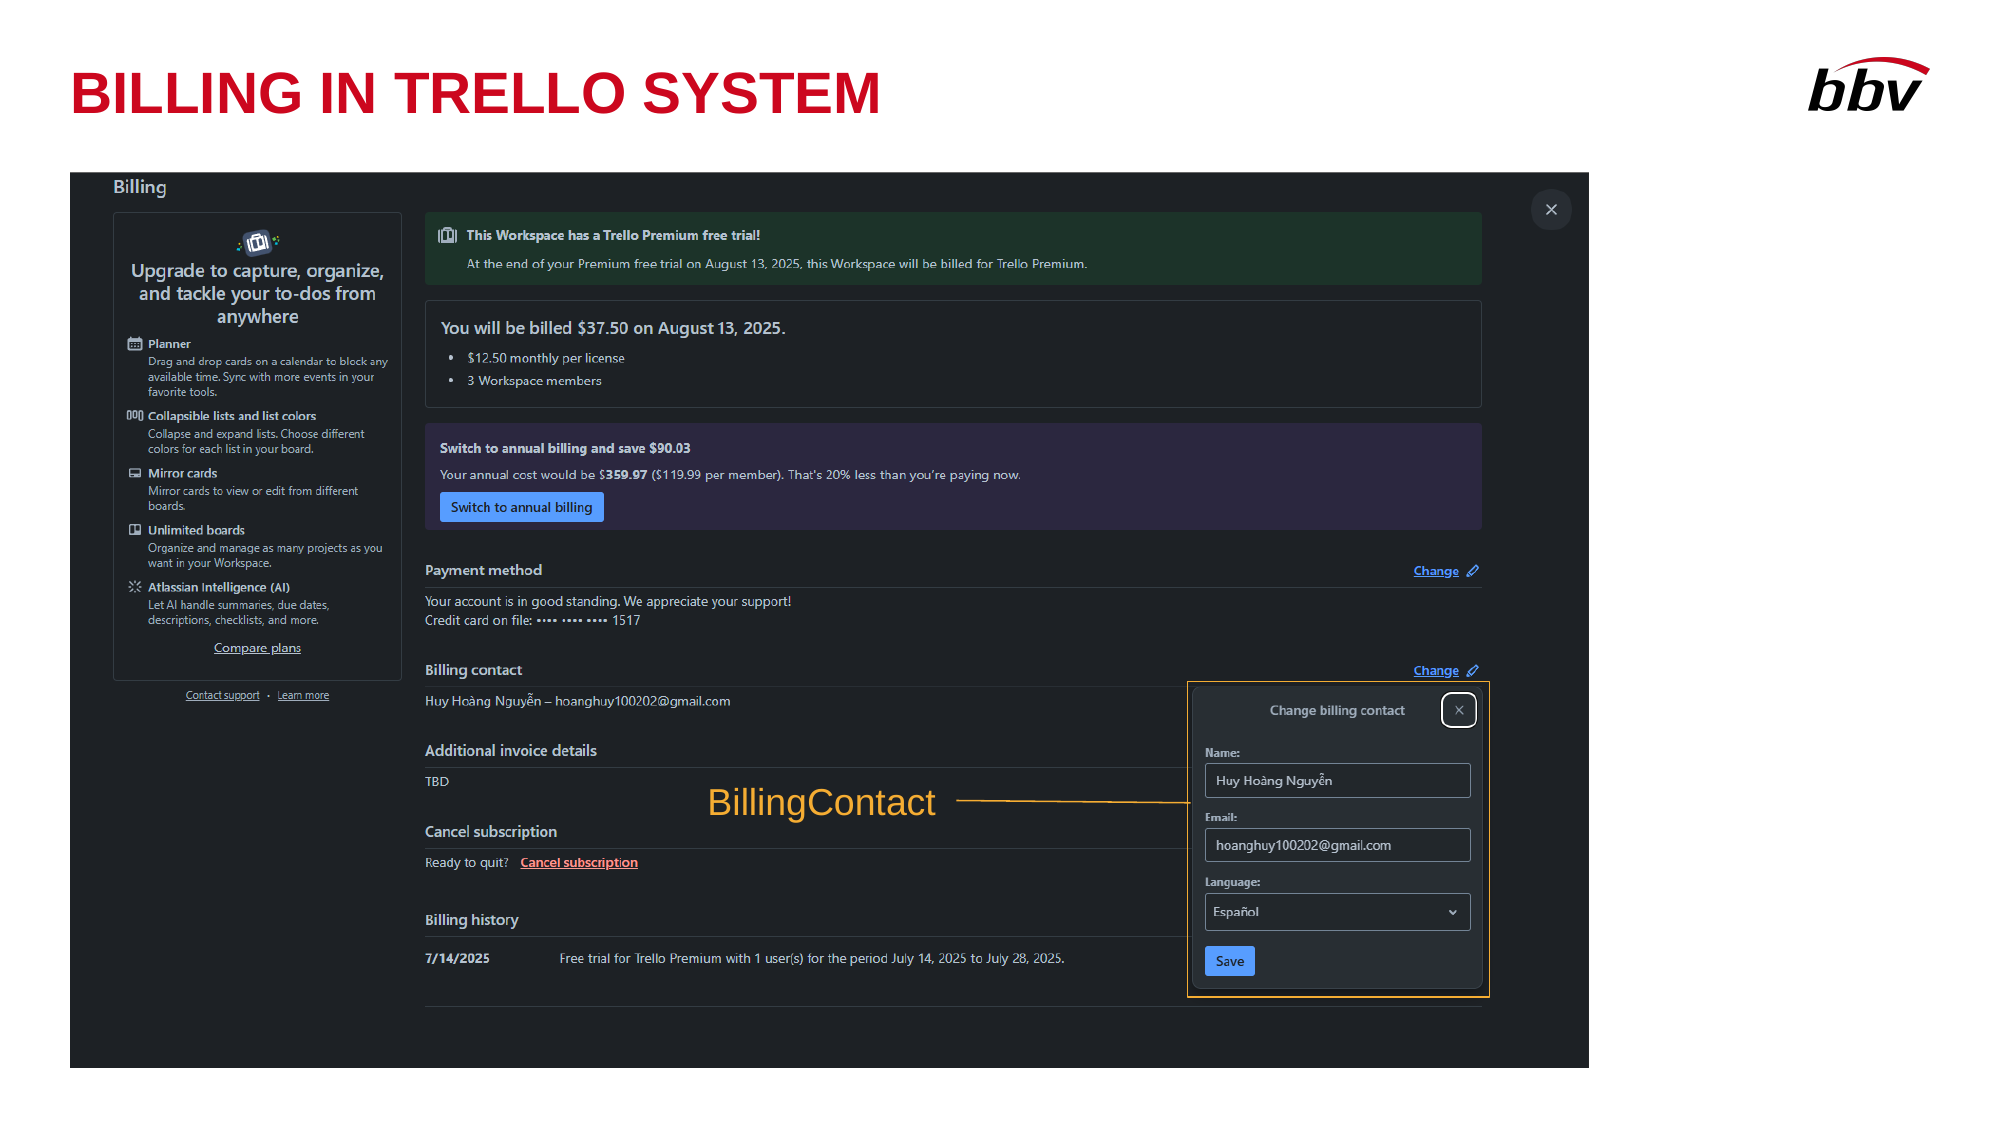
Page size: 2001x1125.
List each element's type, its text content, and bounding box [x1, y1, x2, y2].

picture [70, 172, 1589, 1069]
picture [1808, 57, 1930, 111]
title BILLING IN TRELLO SYSTEM [70, 0, 1666, 181]
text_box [956, 800, 1191, 804]
